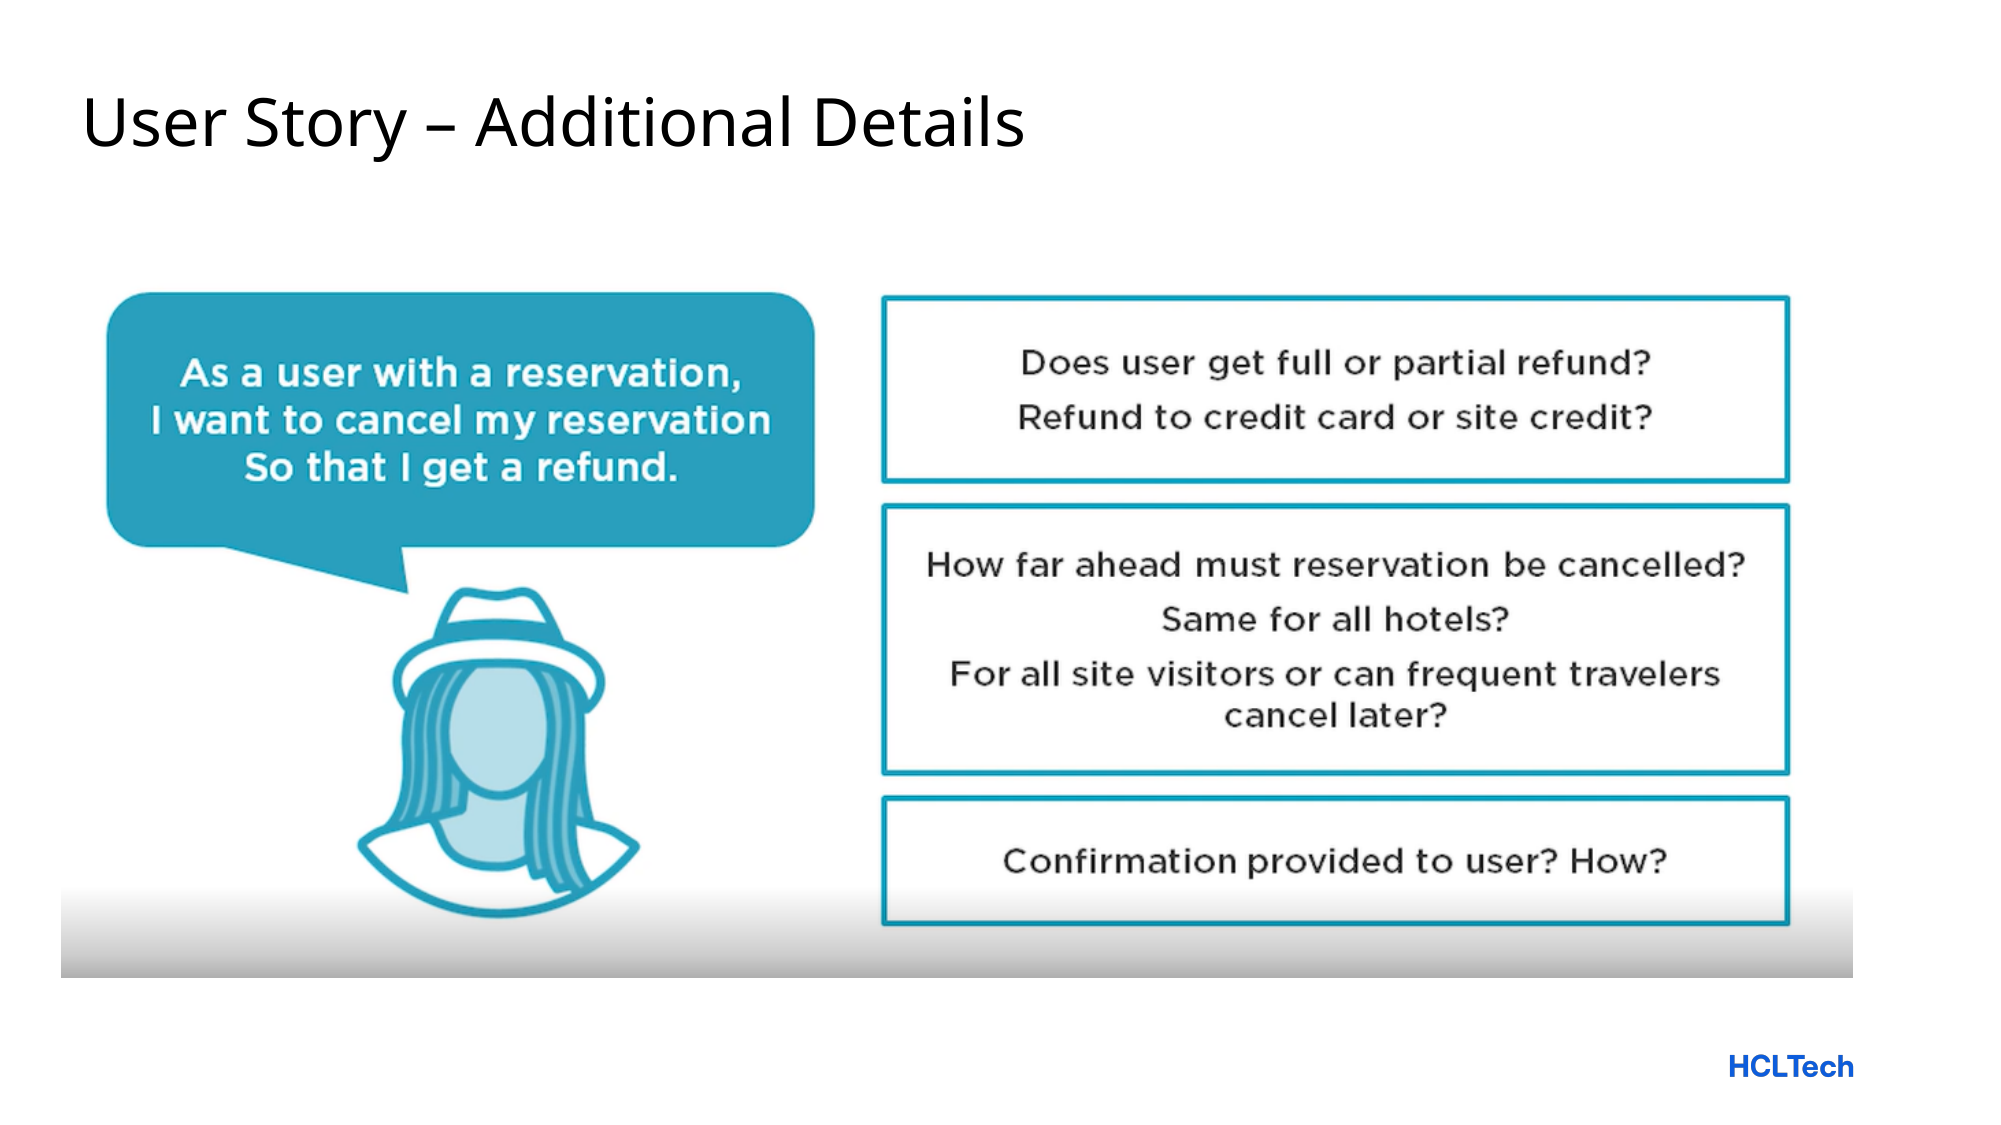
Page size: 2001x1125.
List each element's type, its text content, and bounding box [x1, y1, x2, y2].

title User Story – Additional Details [81, 92, 1792, 162]
picture [61, 201, 1853, 978]
picture [1719, 1044, 1864, 1088]
